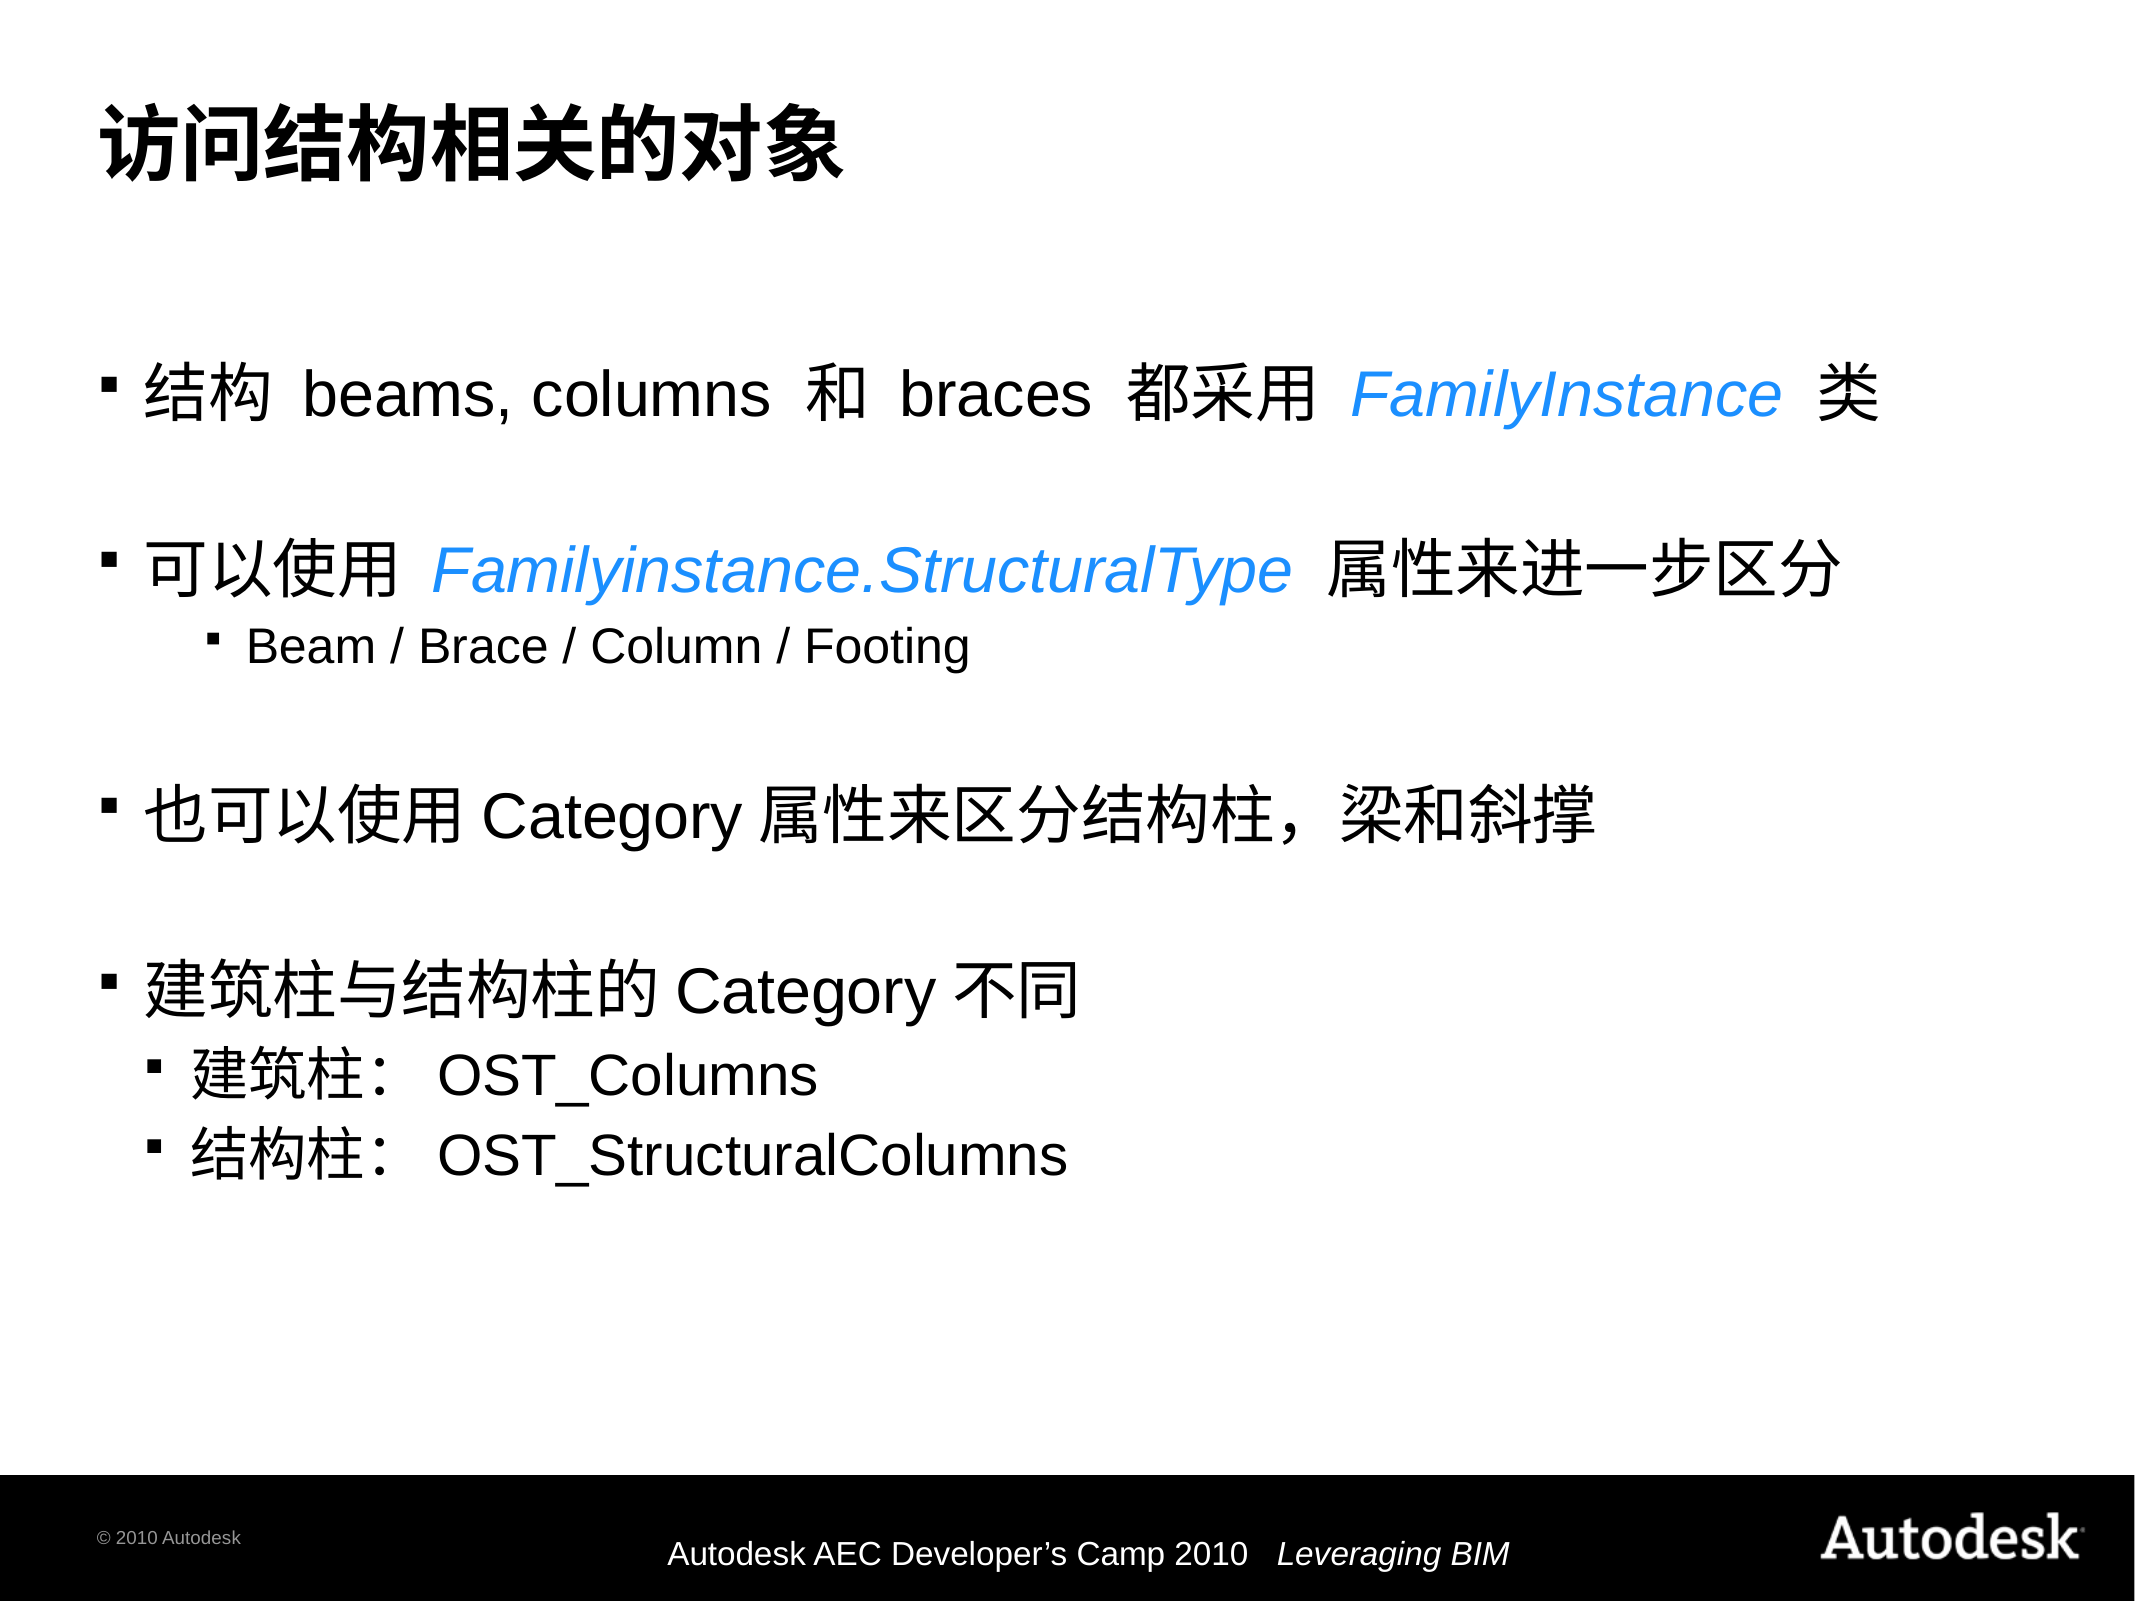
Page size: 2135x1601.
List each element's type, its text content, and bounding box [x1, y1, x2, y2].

title 访问结构相关的对象 [96, 59, 2028, 293]
picture [0, 1475, 2135, 1601]
list 结构 beams, columns 和 braces 都采用 FamilyInstance 类 可以使用 Familyinstance.StructuralType 属性来进一步区分 Beam / Brace / Column / Footing 也可以使用Category属性来区分结构柱，梁和斜撑 建筑柱与结构柱的Category不同 建筑柱：OST_Columns 结构柱：OST_StructuralColumns [96, 351, 2028, 1452]
